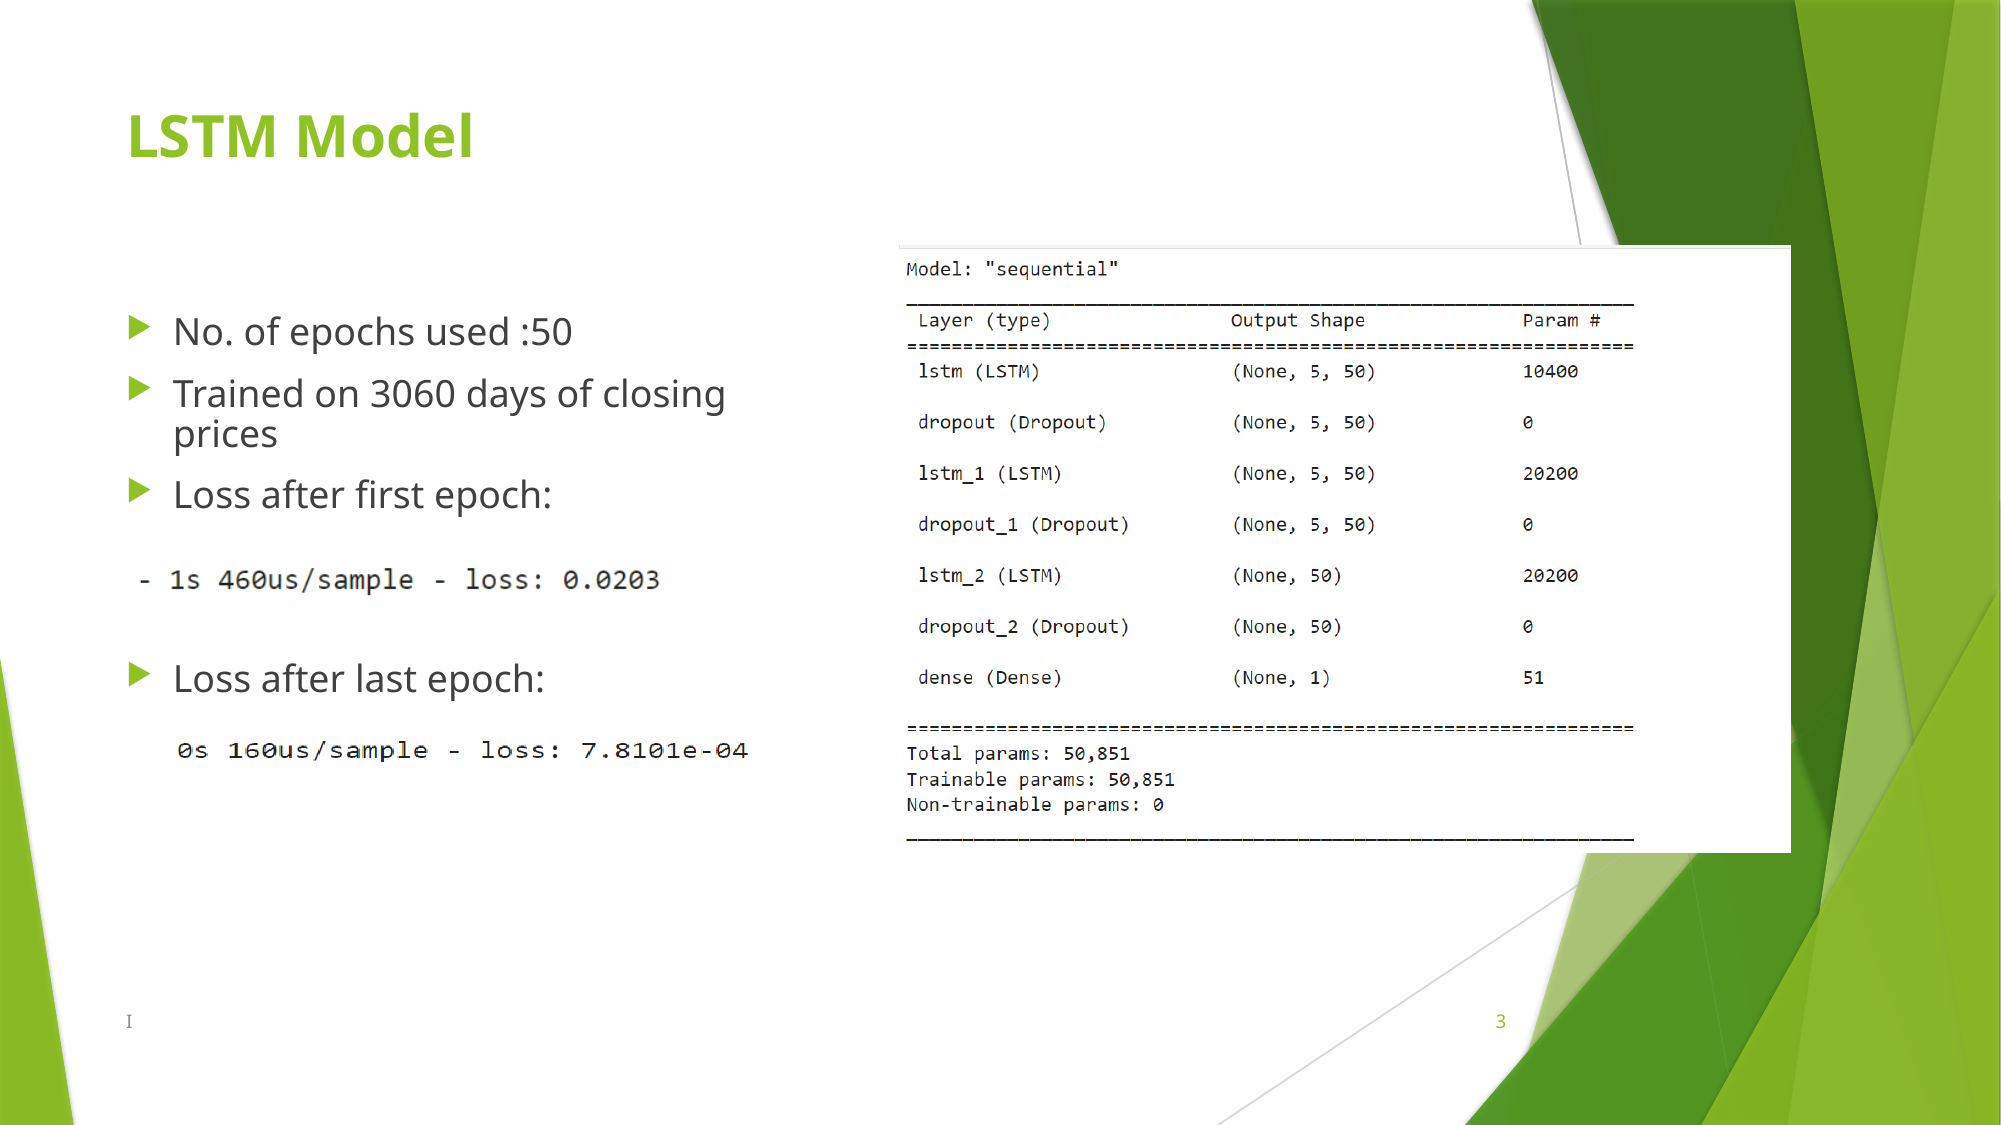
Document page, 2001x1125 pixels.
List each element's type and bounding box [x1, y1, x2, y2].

picture [894, 245, 1791, 854]
picture [130, 535, 735, 643]
picture [157, 715, 820, 777]
text_box [0, 0, 2000, 1125]
